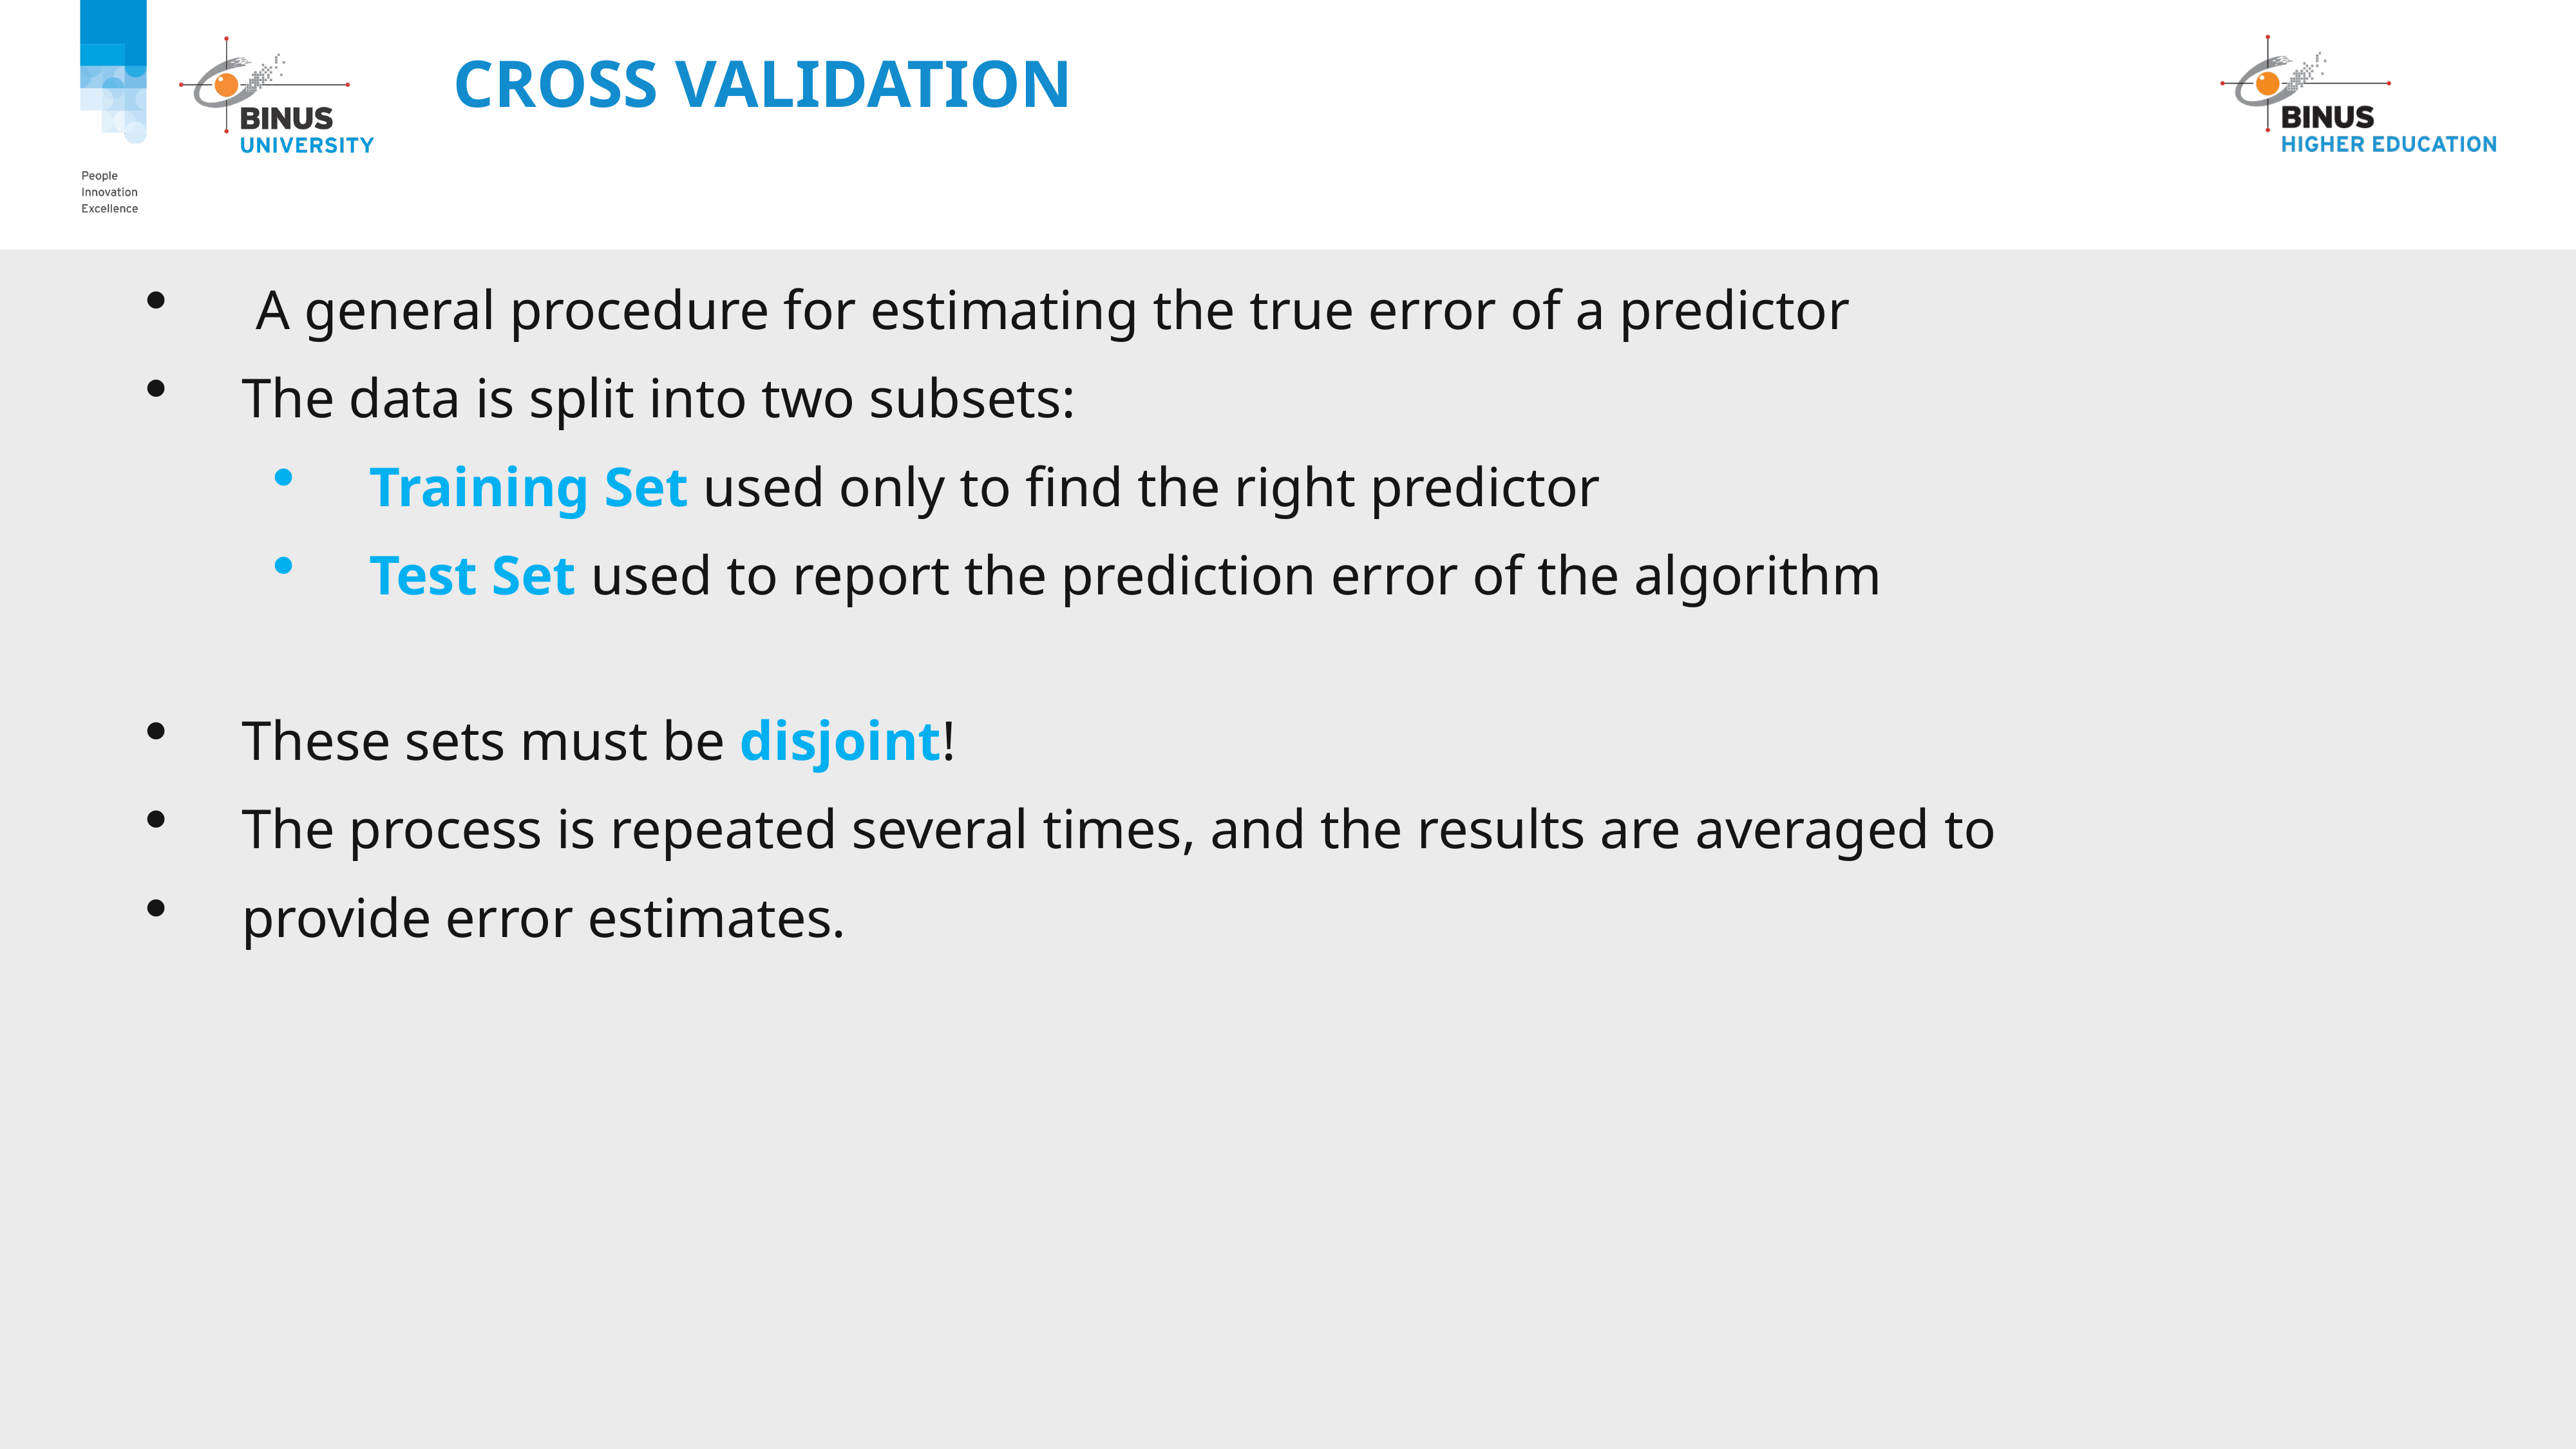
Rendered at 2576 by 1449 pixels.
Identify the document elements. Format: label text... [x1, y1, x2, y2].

text_box Cross Validation [448, 52, 2003, 107]
picture [80, 66, 147, 144]
list A general procedure for estimating the true error of a predictor The data is split into two subsets: Training Set used only to find the right predictor Test Set used to report the prediction error of the algorithm These sets must be disjoint! The process is repeated several times, and the results are averaged to provide error estimates. [48, 270, 2520, 1449]
picture [2199, 0, 2496, 156]
picture [81, 146, 146, 213]
picture [174, 25, 374, 161]
